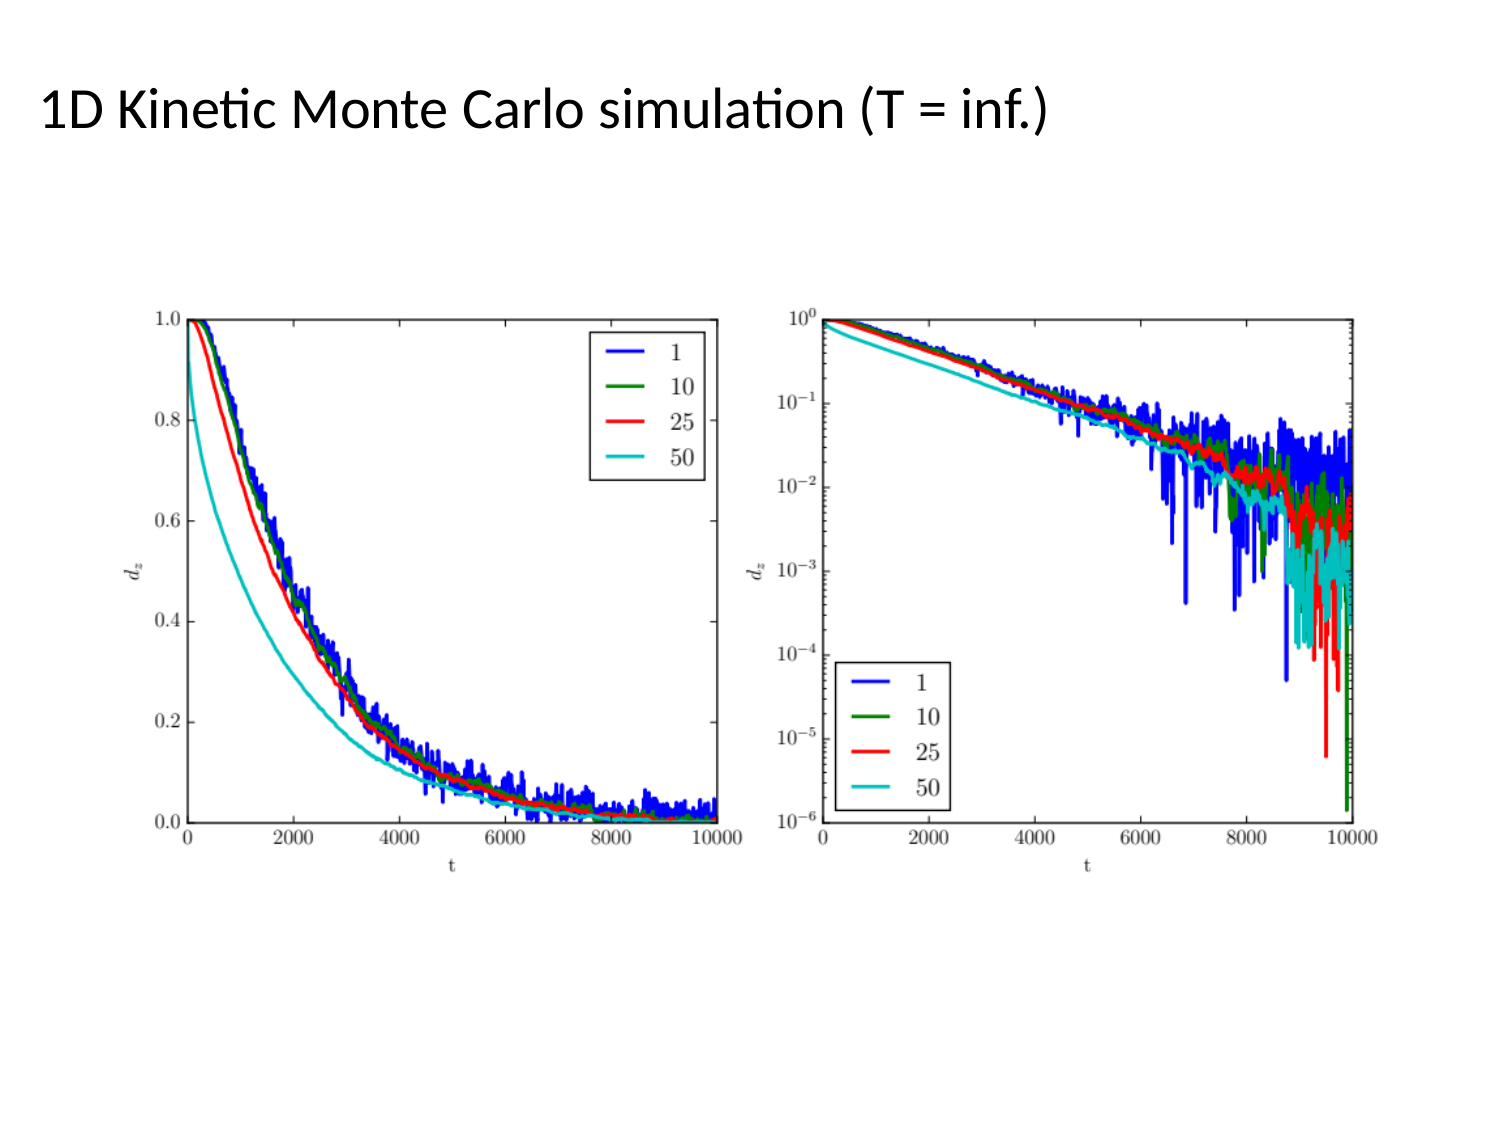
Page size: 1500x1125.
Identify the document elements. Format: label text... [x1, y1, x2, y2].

text_box 1D Kinetic Monte Carlo simulation (T = inf.) [23, 62, 1066, 148]
picture [0, 257, 1500, 884]
